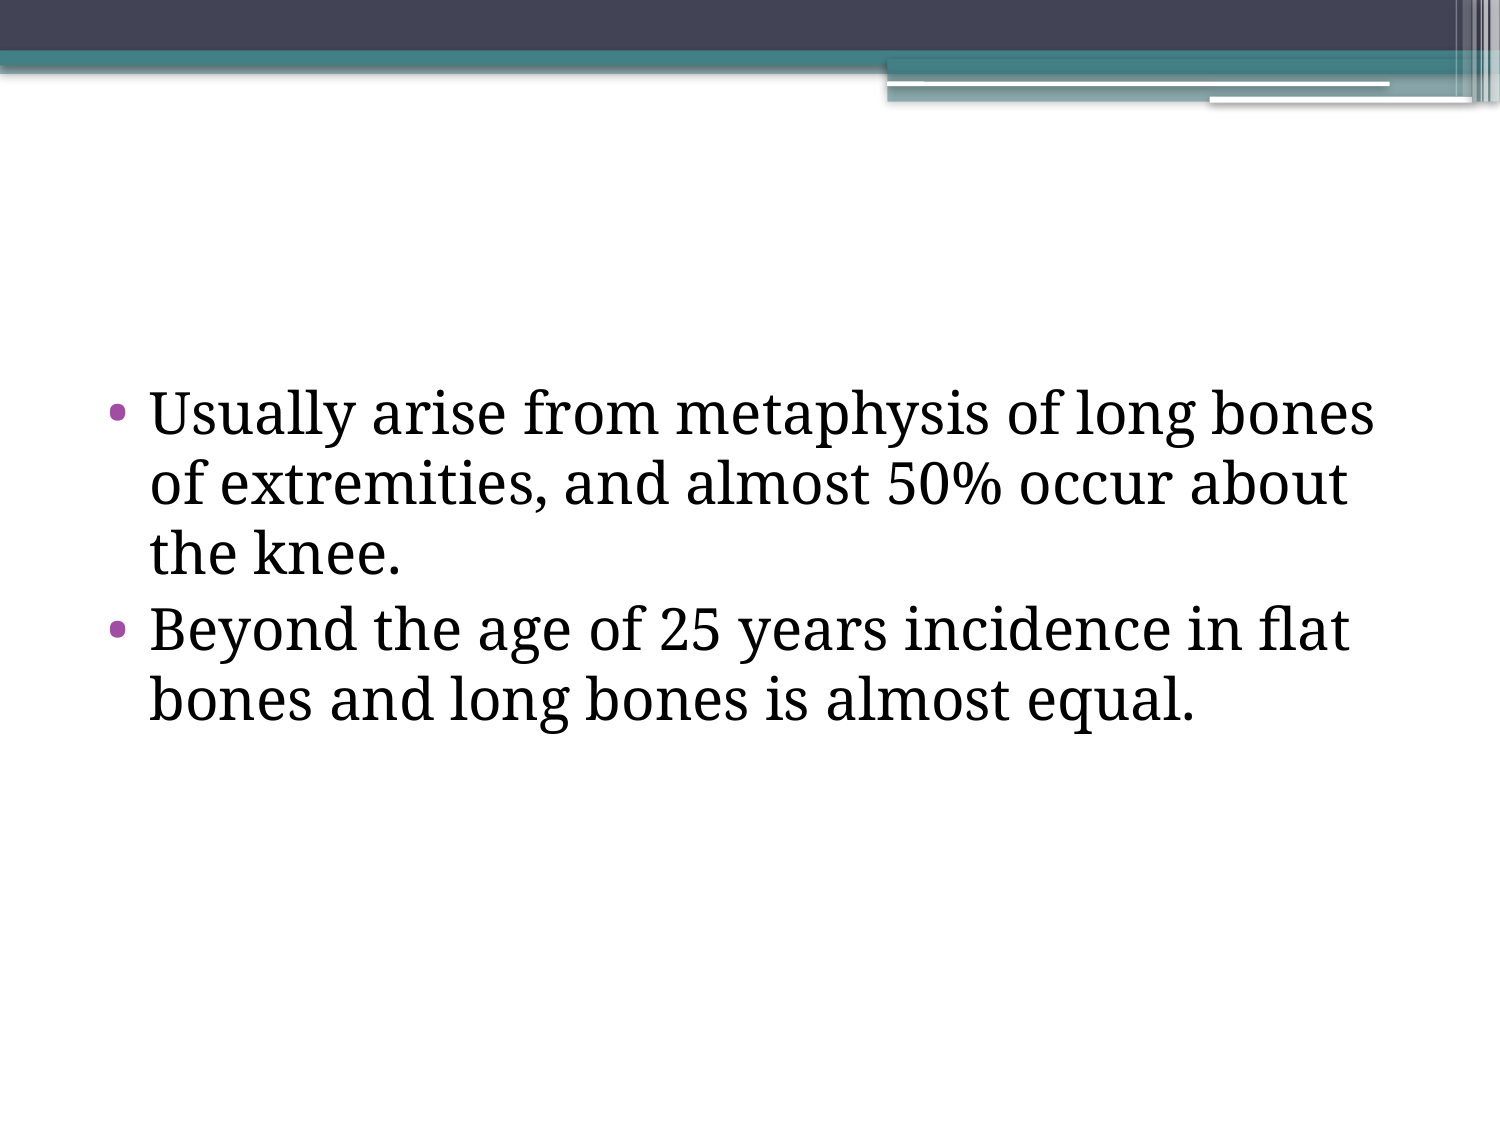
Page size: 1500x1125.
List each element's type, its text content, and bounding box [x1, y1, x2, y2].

list Usually arise from metaphysis of long bones of extremities, and almost 50% occur about the knee. Beyond the age of 25 years incidence in flat bones and long bones is almost equal. [75, 368, 1425, 1079]
